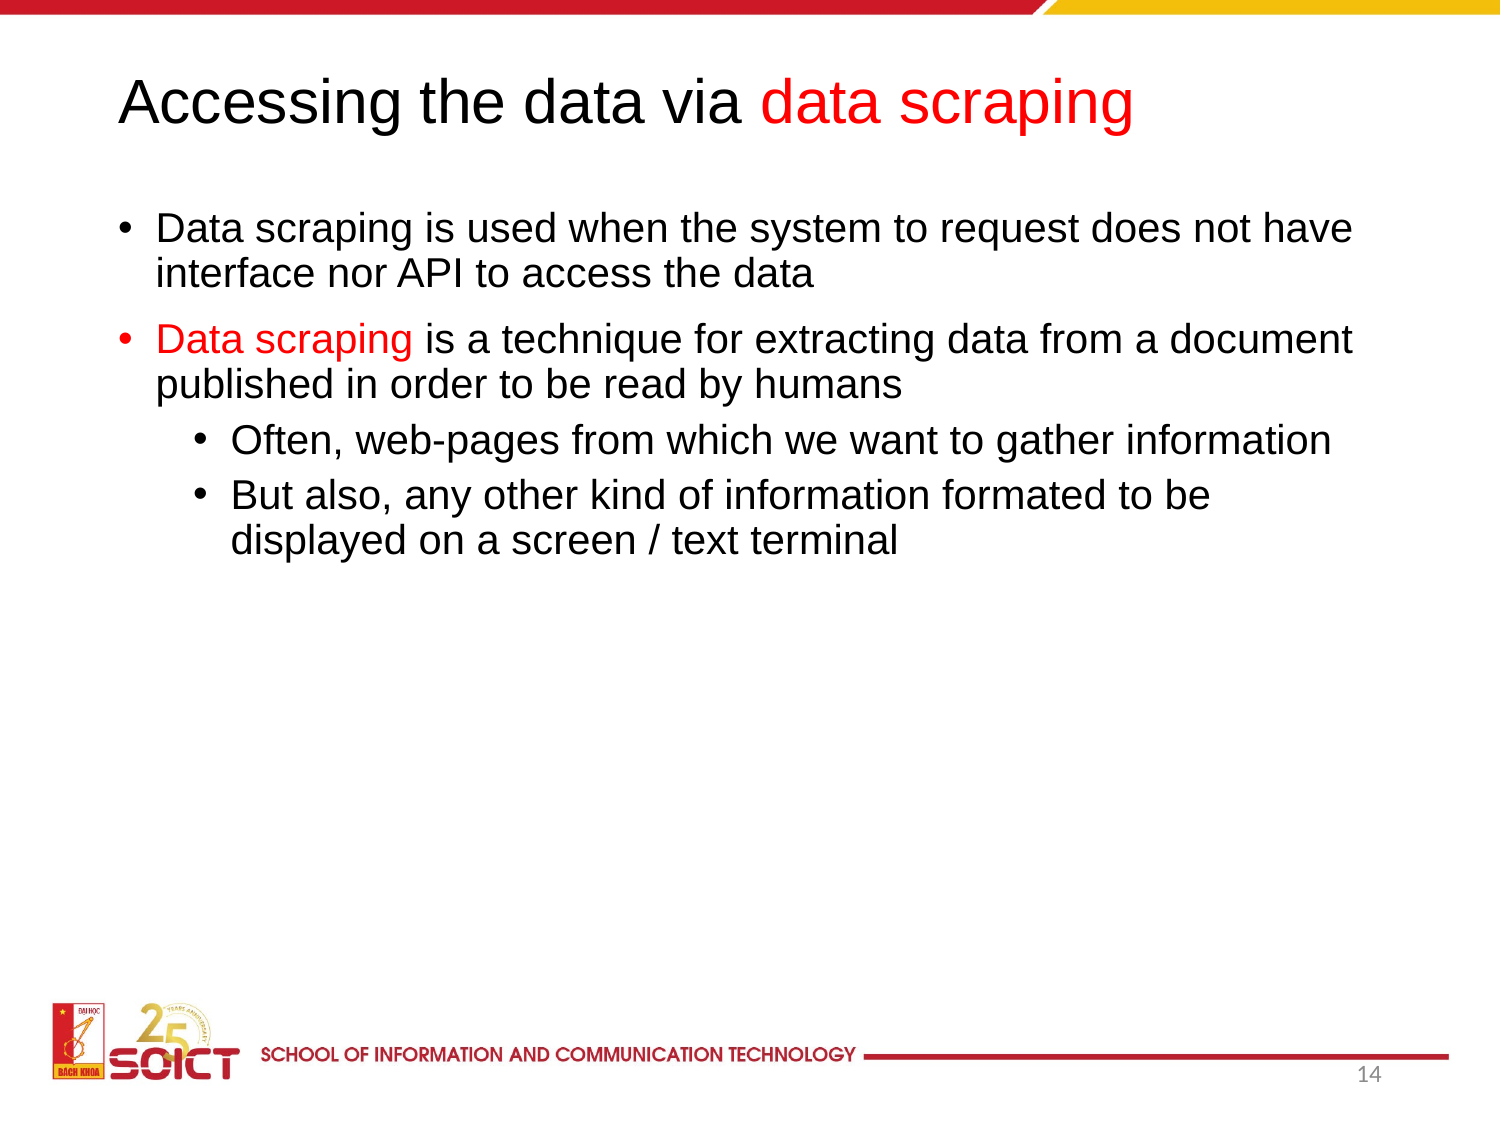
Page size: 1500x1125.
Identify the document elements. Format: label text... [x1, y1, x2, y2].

slide_number 14 [1059, 1042, 1397, 1103]
list Data scraping is used when the system to request does not have interface nor API to access the data Data scraping is a technique for extracting data from a document published in order to be read by humans Often, web-pages from which we want to gather information But also, any other kind of information formated to be displayed on a screen / text terminal [103, 199, 1397, 1014]
title Accessing the data via data scraping [103, 29, 1397, 179]
picture [0, 0, 1500, 1125]
